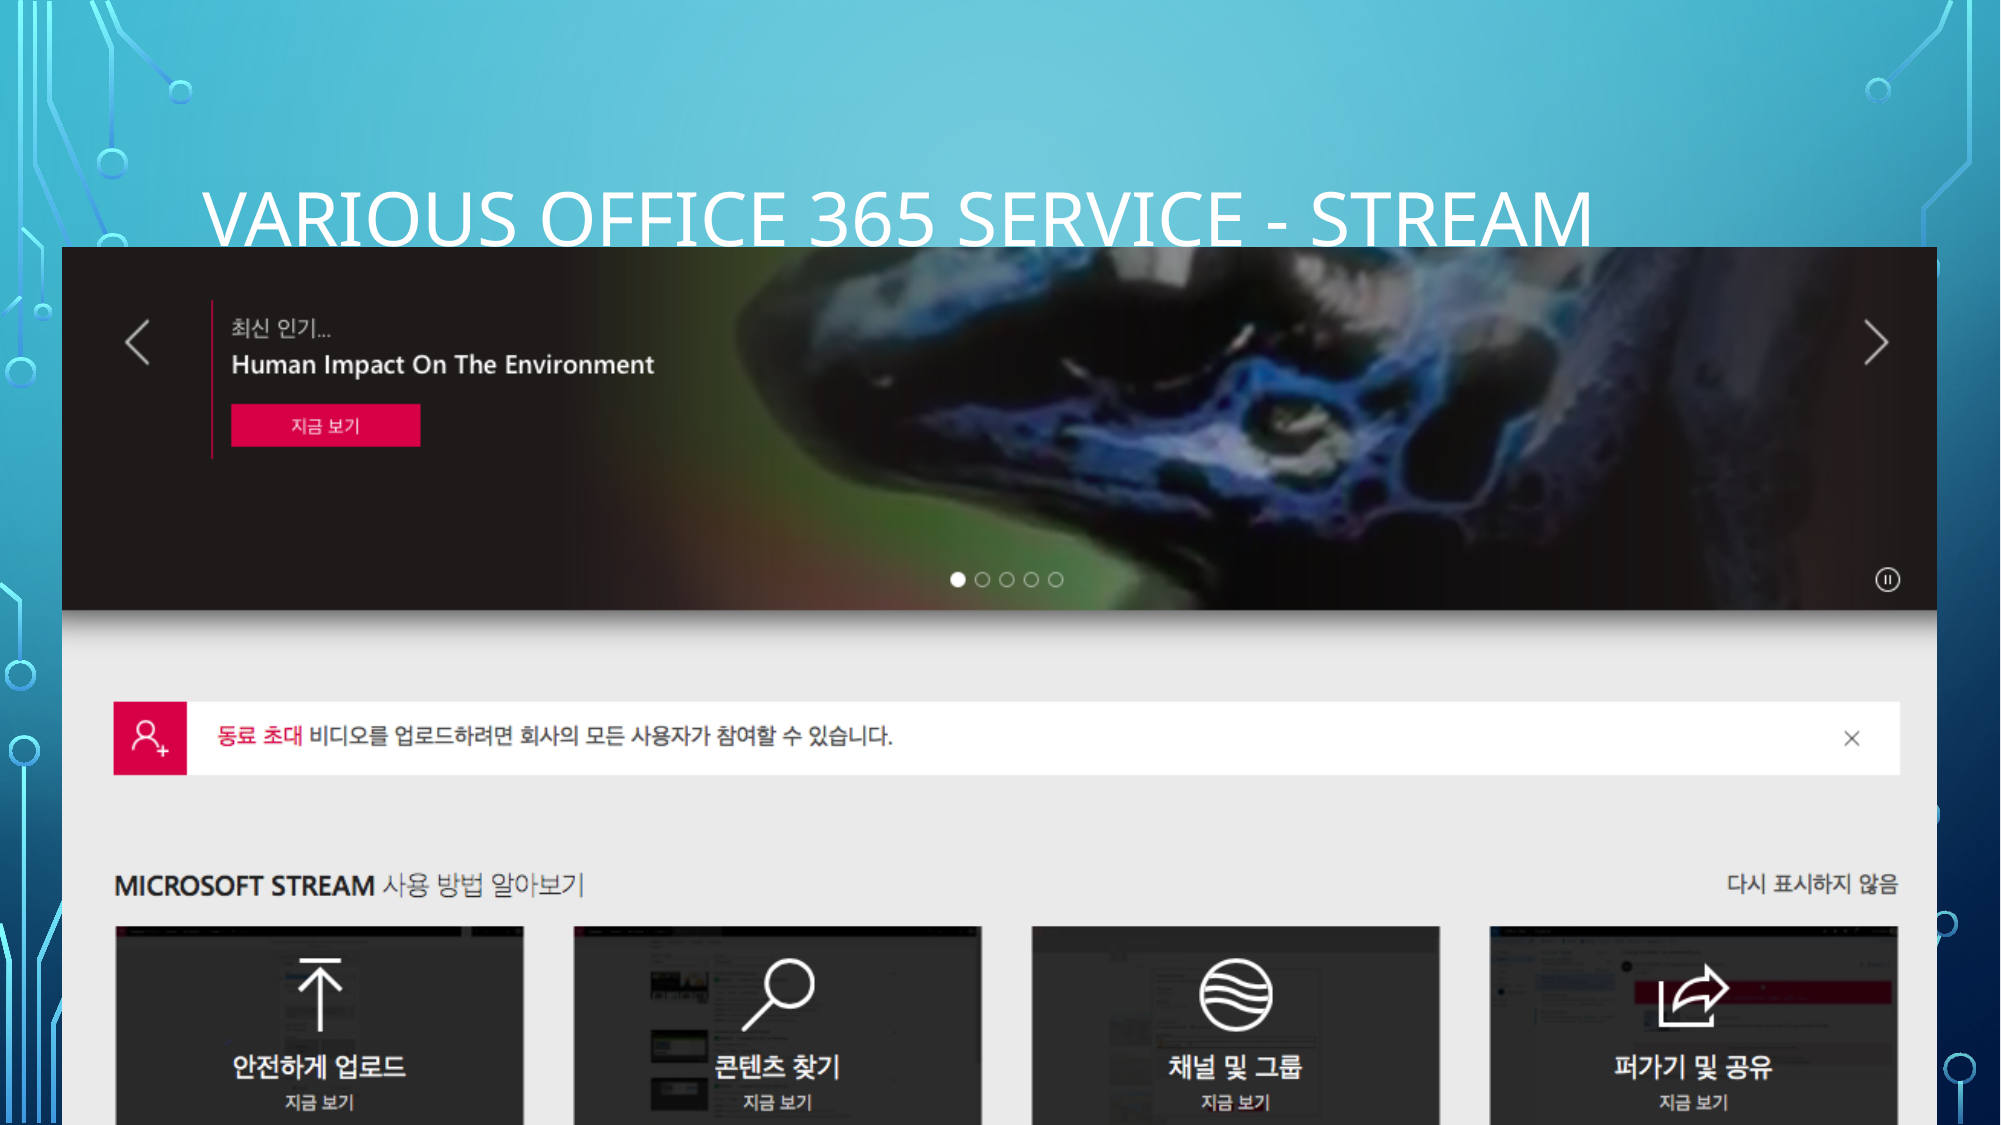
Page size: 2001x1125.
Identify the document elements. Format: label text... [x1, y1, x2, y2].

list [62, 247, 1937, 1125]
title Various office 365 service - stream [187, 101, 1813, 247]
